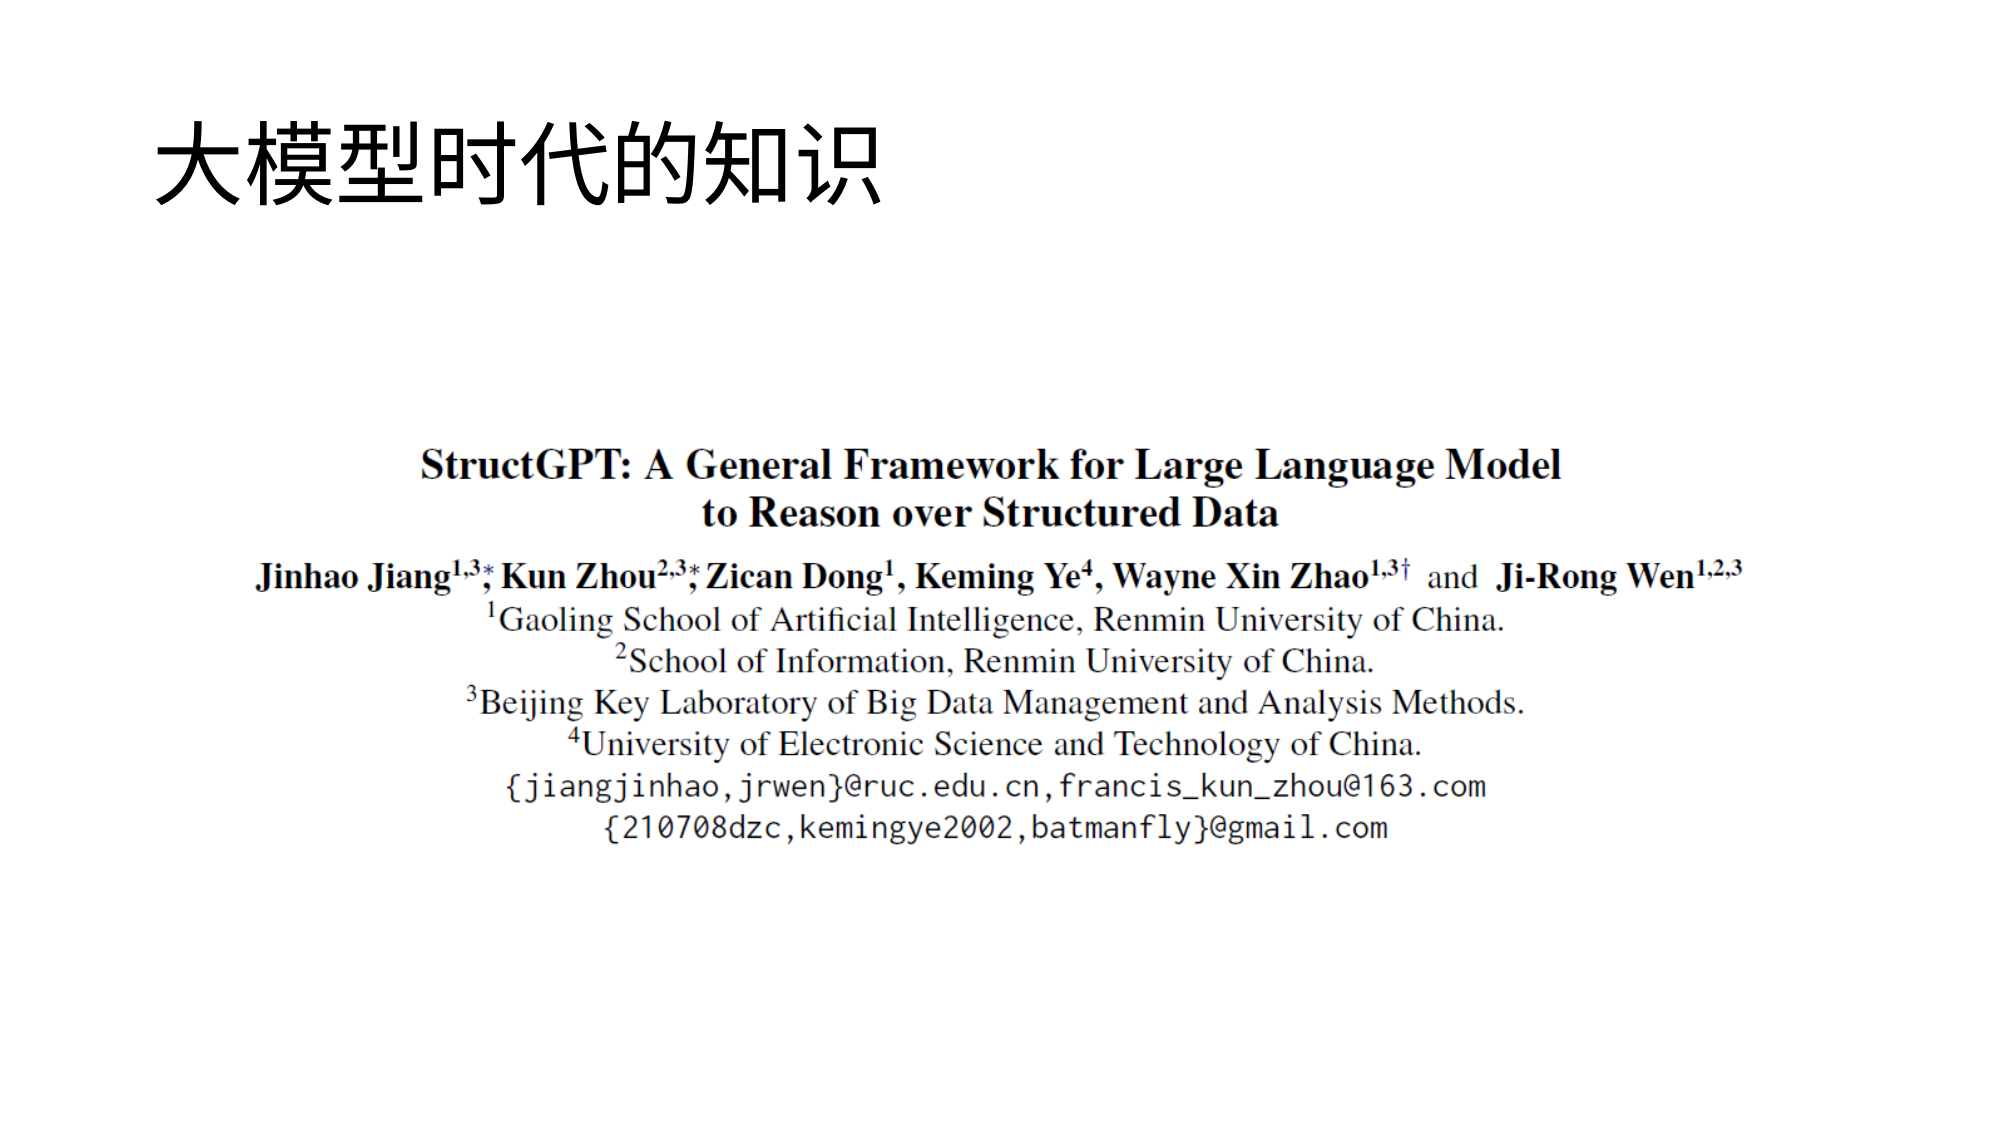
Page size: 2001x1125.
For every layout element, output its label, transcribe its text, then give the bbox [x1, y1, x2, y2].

picture [214, 420, 1786, 857]
title 大模型时代的知识 [137, 59, 1863, 278]
